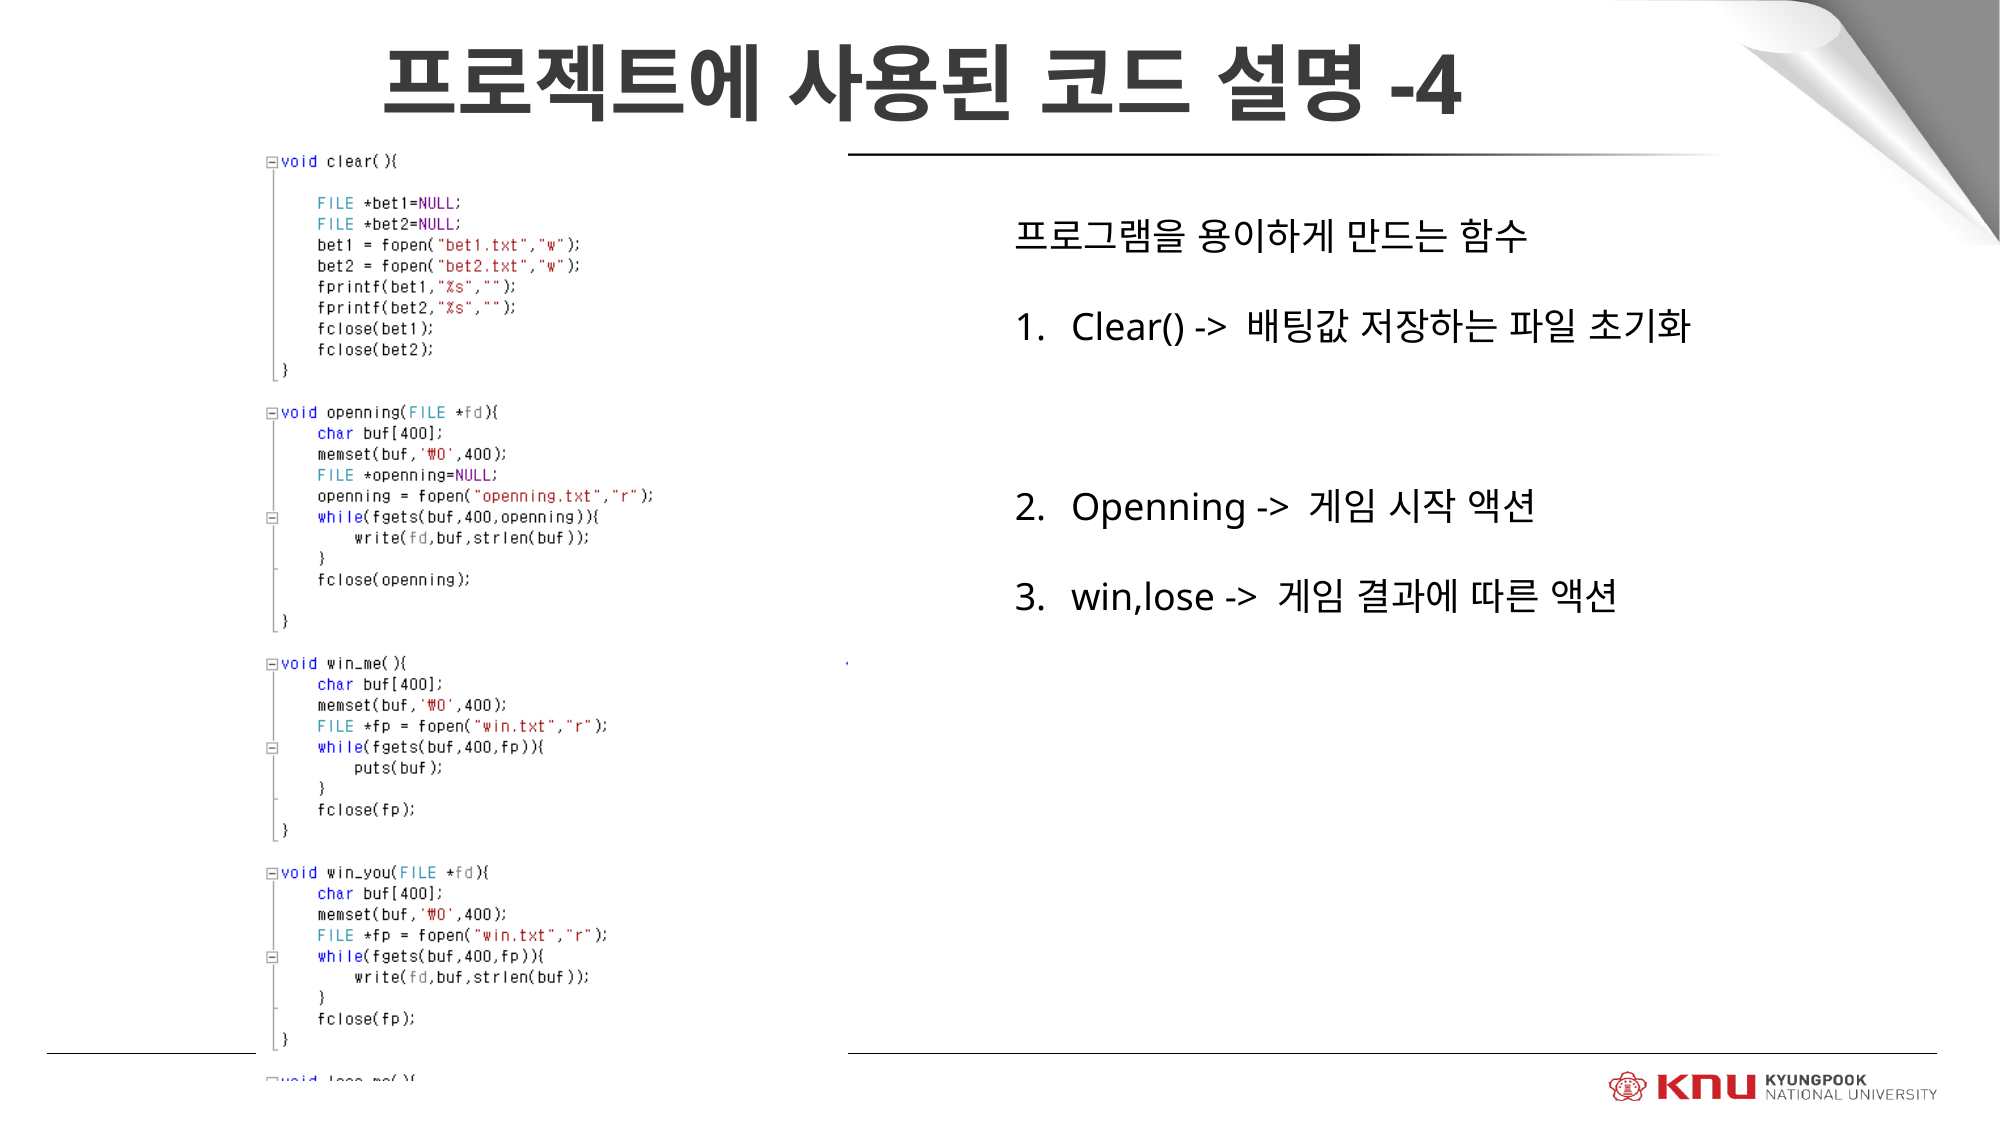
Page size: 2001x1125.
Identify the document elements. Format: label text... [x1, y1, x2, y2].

text_box 프로그램을 용이하게 만드는 함수 Clear() -> 배팅값 저장하는 파일 초기화 Openning -> 게임 시작 액션 win,lose -> 게임 결과에 따른 액션 [999, 205, 1822, 625]
picture [1608, 1071, 1937, 1101]
text_box 프로젝트에 사용된 코드 설명-4 [366, 24, 1479, 140]
picture [256, 141, 1724, 1081]
picture [1443, 0, 2000, 245]
